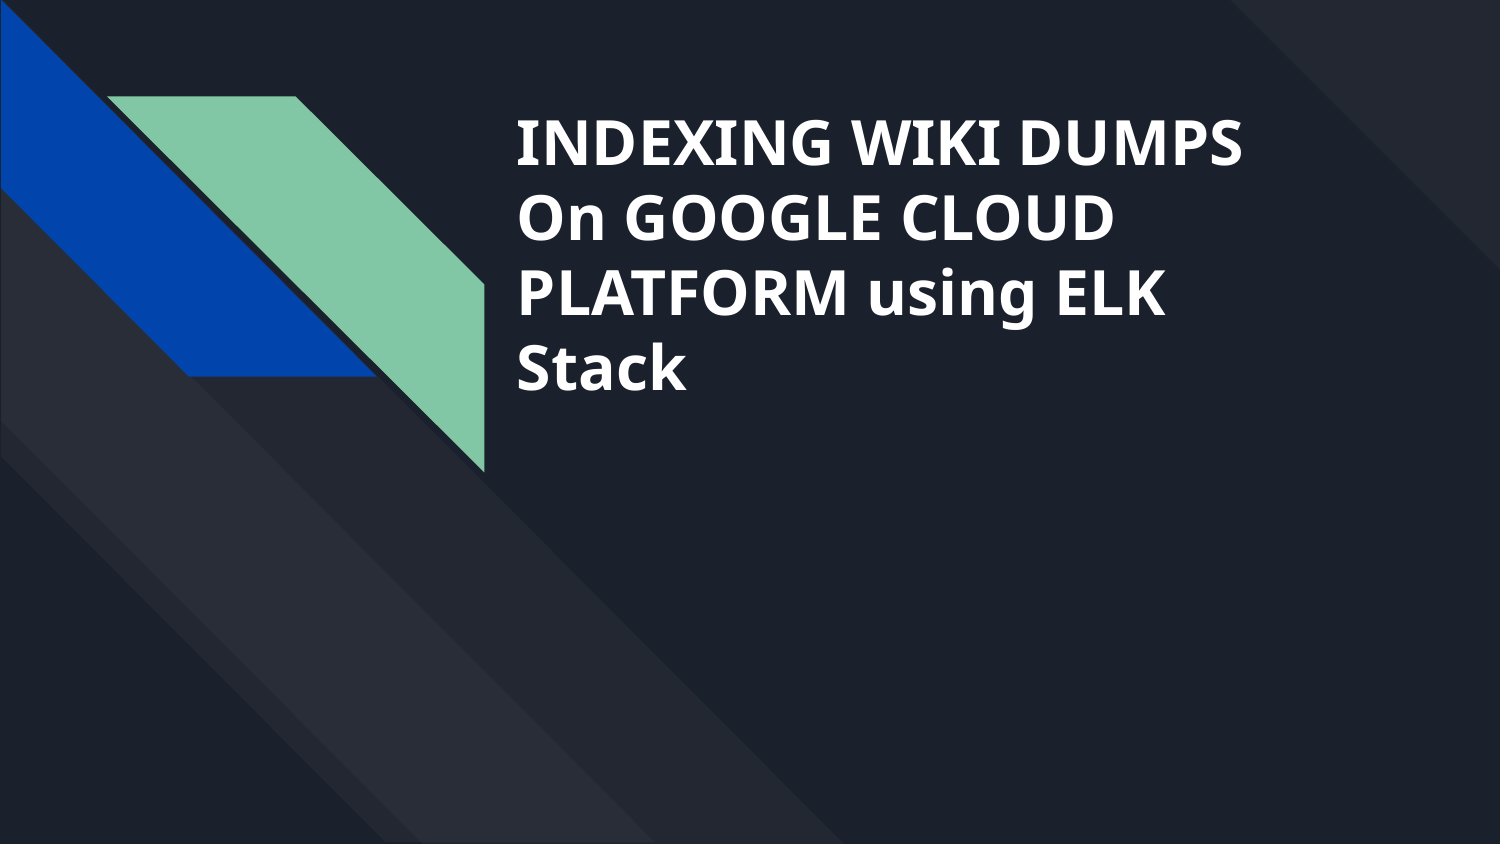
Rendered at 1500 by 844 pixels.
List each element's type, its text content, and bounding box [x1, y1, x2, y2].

title INDEXING WIKI DUMPS On GOOGLE CLOUD PLATFORM using ELK Stack [501, 87, 1325, 366]
